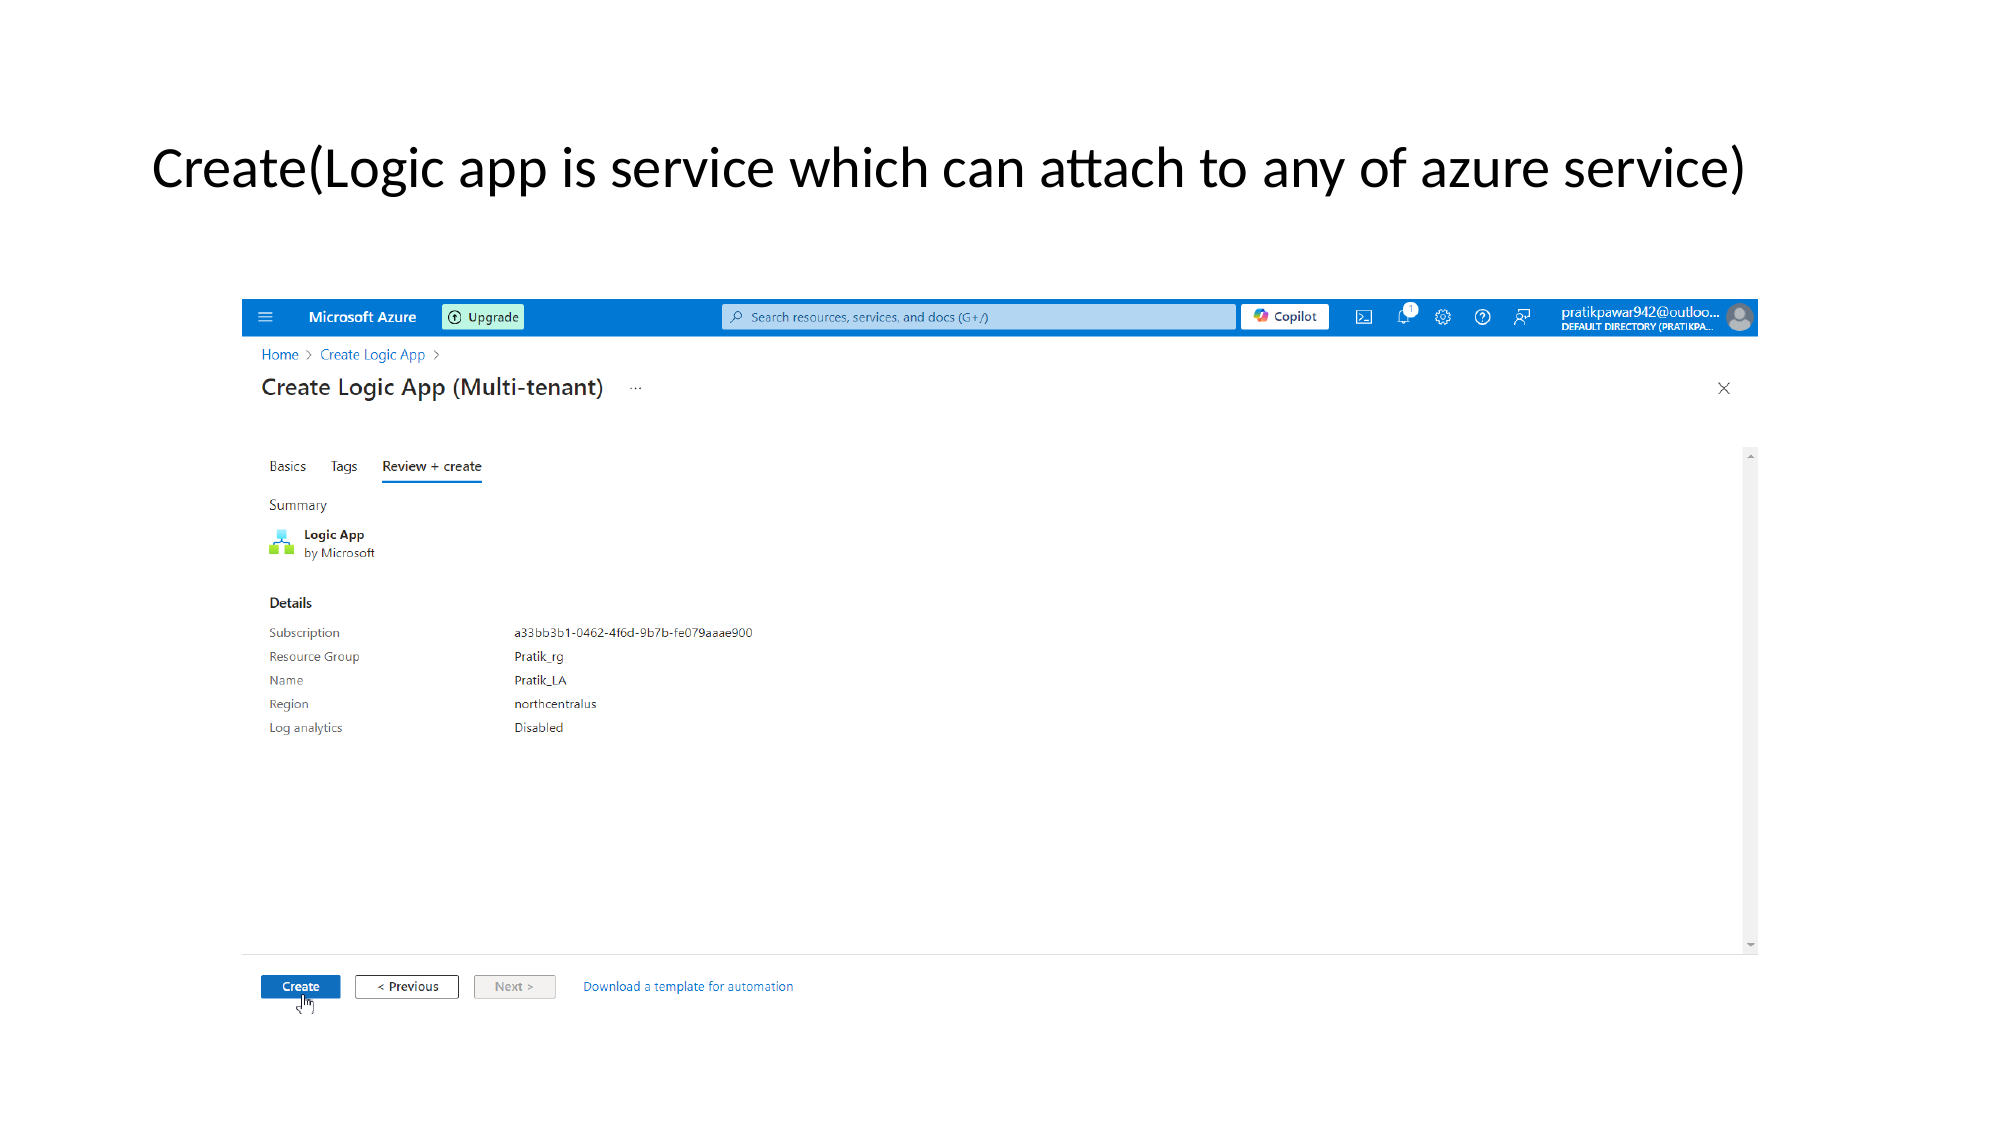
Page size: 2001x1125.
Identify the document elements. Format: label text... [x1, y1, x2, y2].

title Create(Logic app is service which can attach to any of azure service) [137, 59, 1863, 278]
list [242, 299, 1758, 1014]
